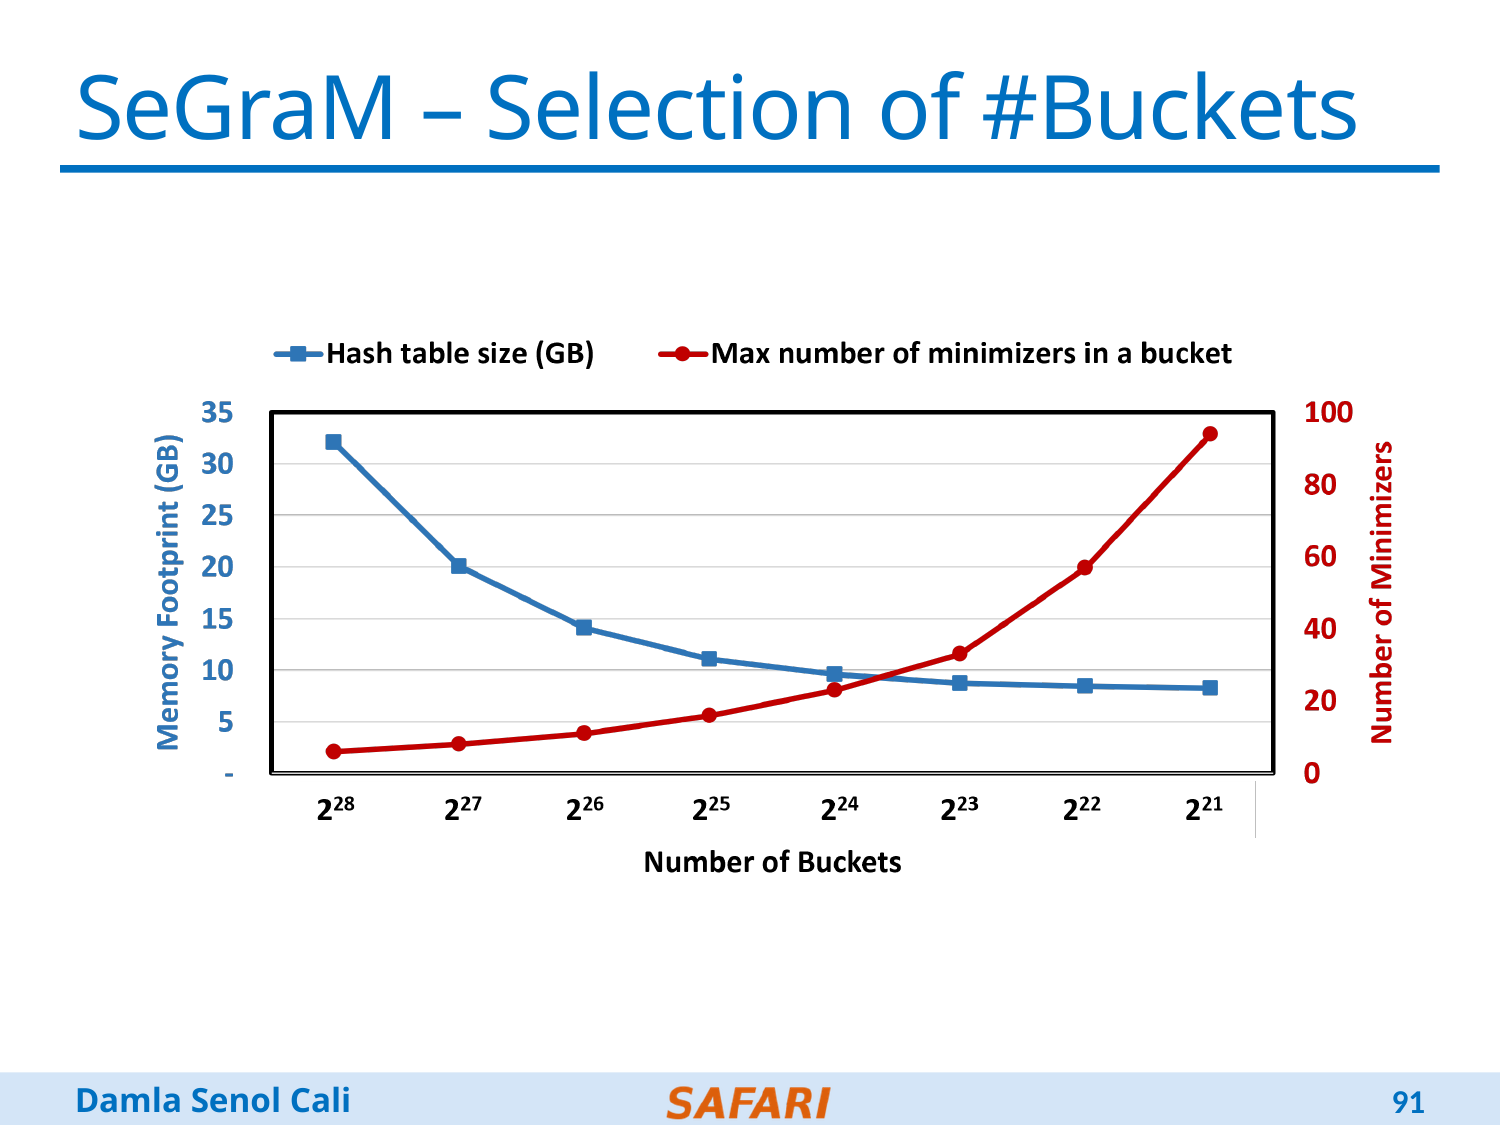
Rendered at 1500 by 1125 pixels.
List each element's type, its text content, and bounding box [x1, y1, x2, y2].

picture [72, 313, 1428, 911]
title SeGraM – Selection of #Buckets [60, 42, 1440, 166]
slide_number 91 [1233, 1077, 1440, 1123]
picture [665, 1078, 835, 1125]
